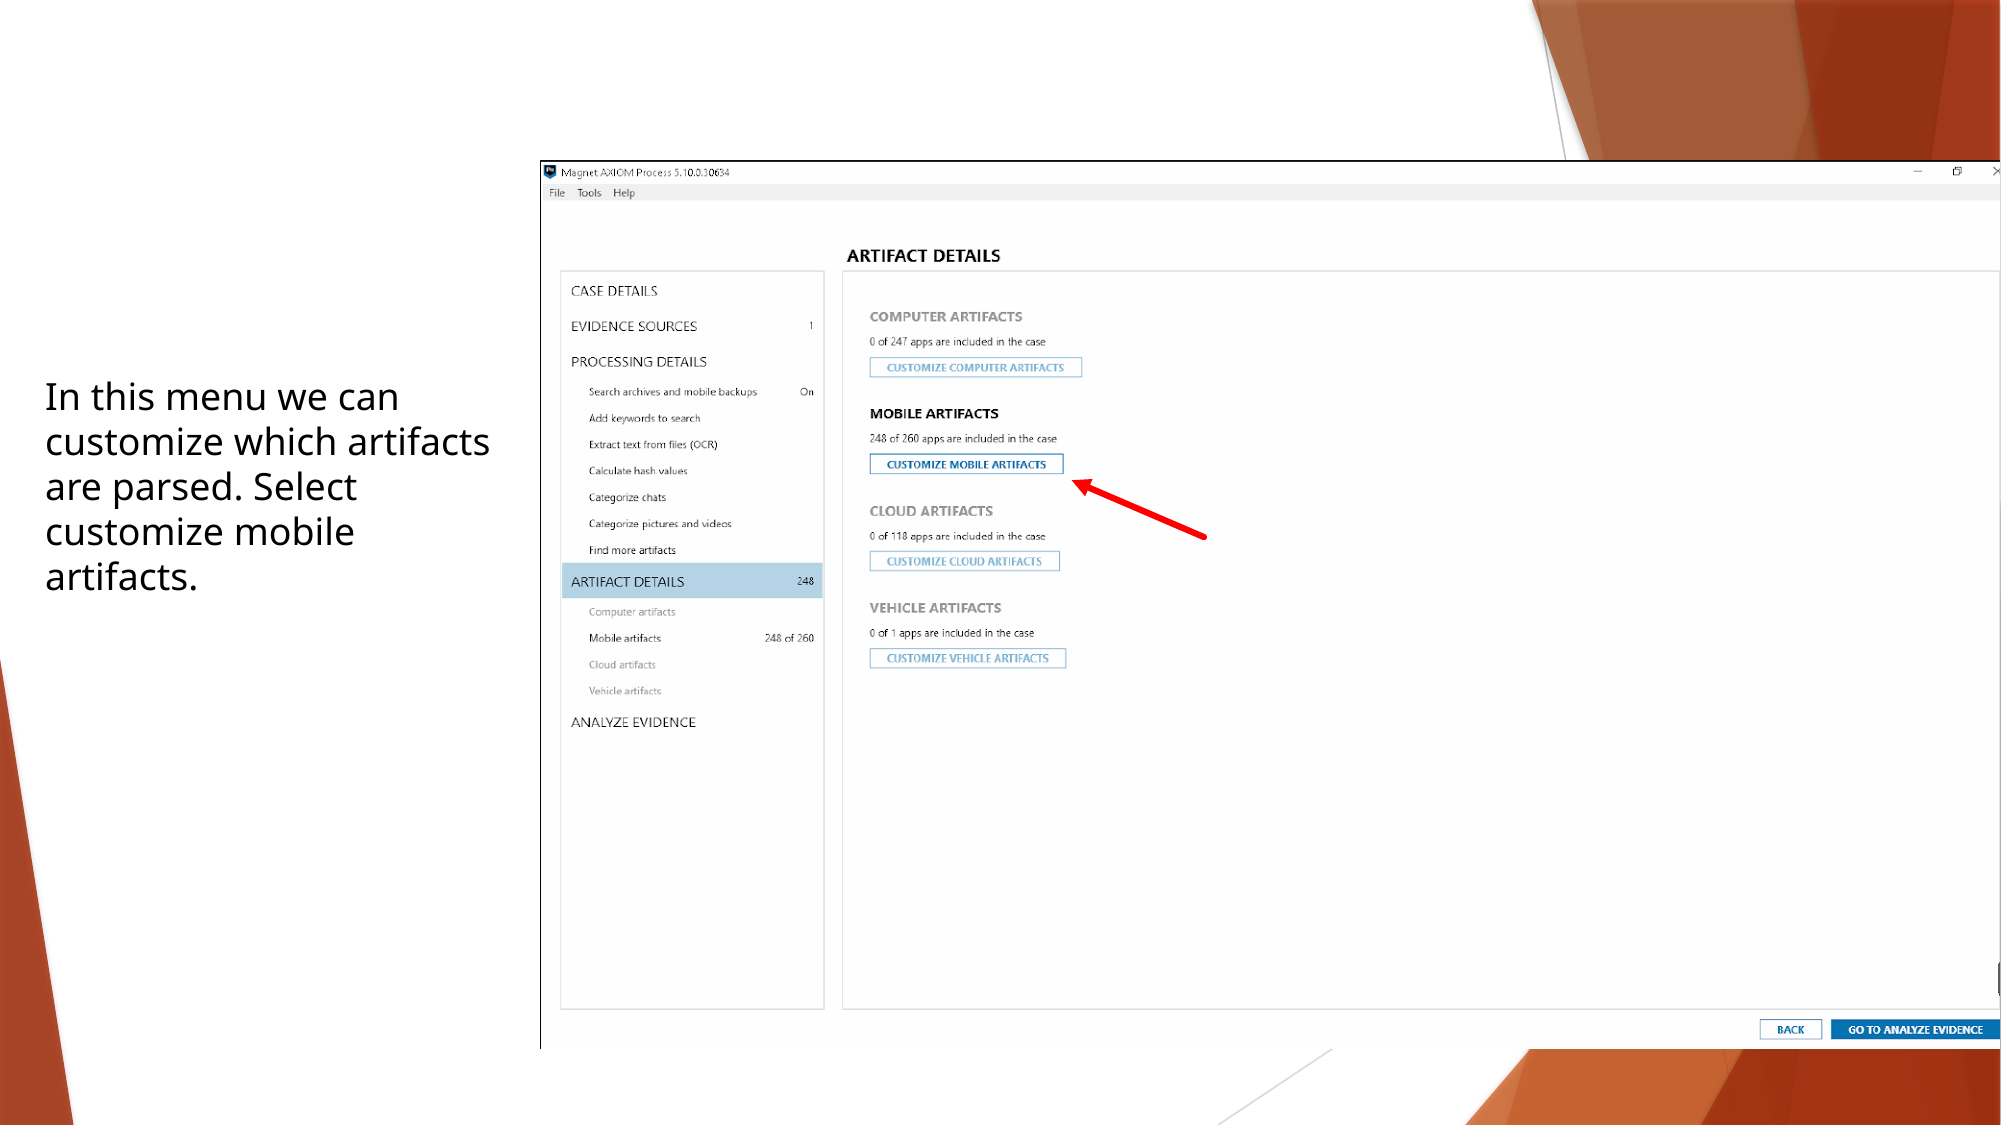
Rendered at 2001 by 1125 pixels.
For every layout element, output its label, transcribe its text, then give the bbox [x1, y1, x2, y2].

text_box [1071, 479, 1205, 538]
text_box In this menu we can customize which artifacts are parsed. Select customize mobile artifacts. [30, 365, 507, 606]
picture [540, 159, 2000, 1050]
